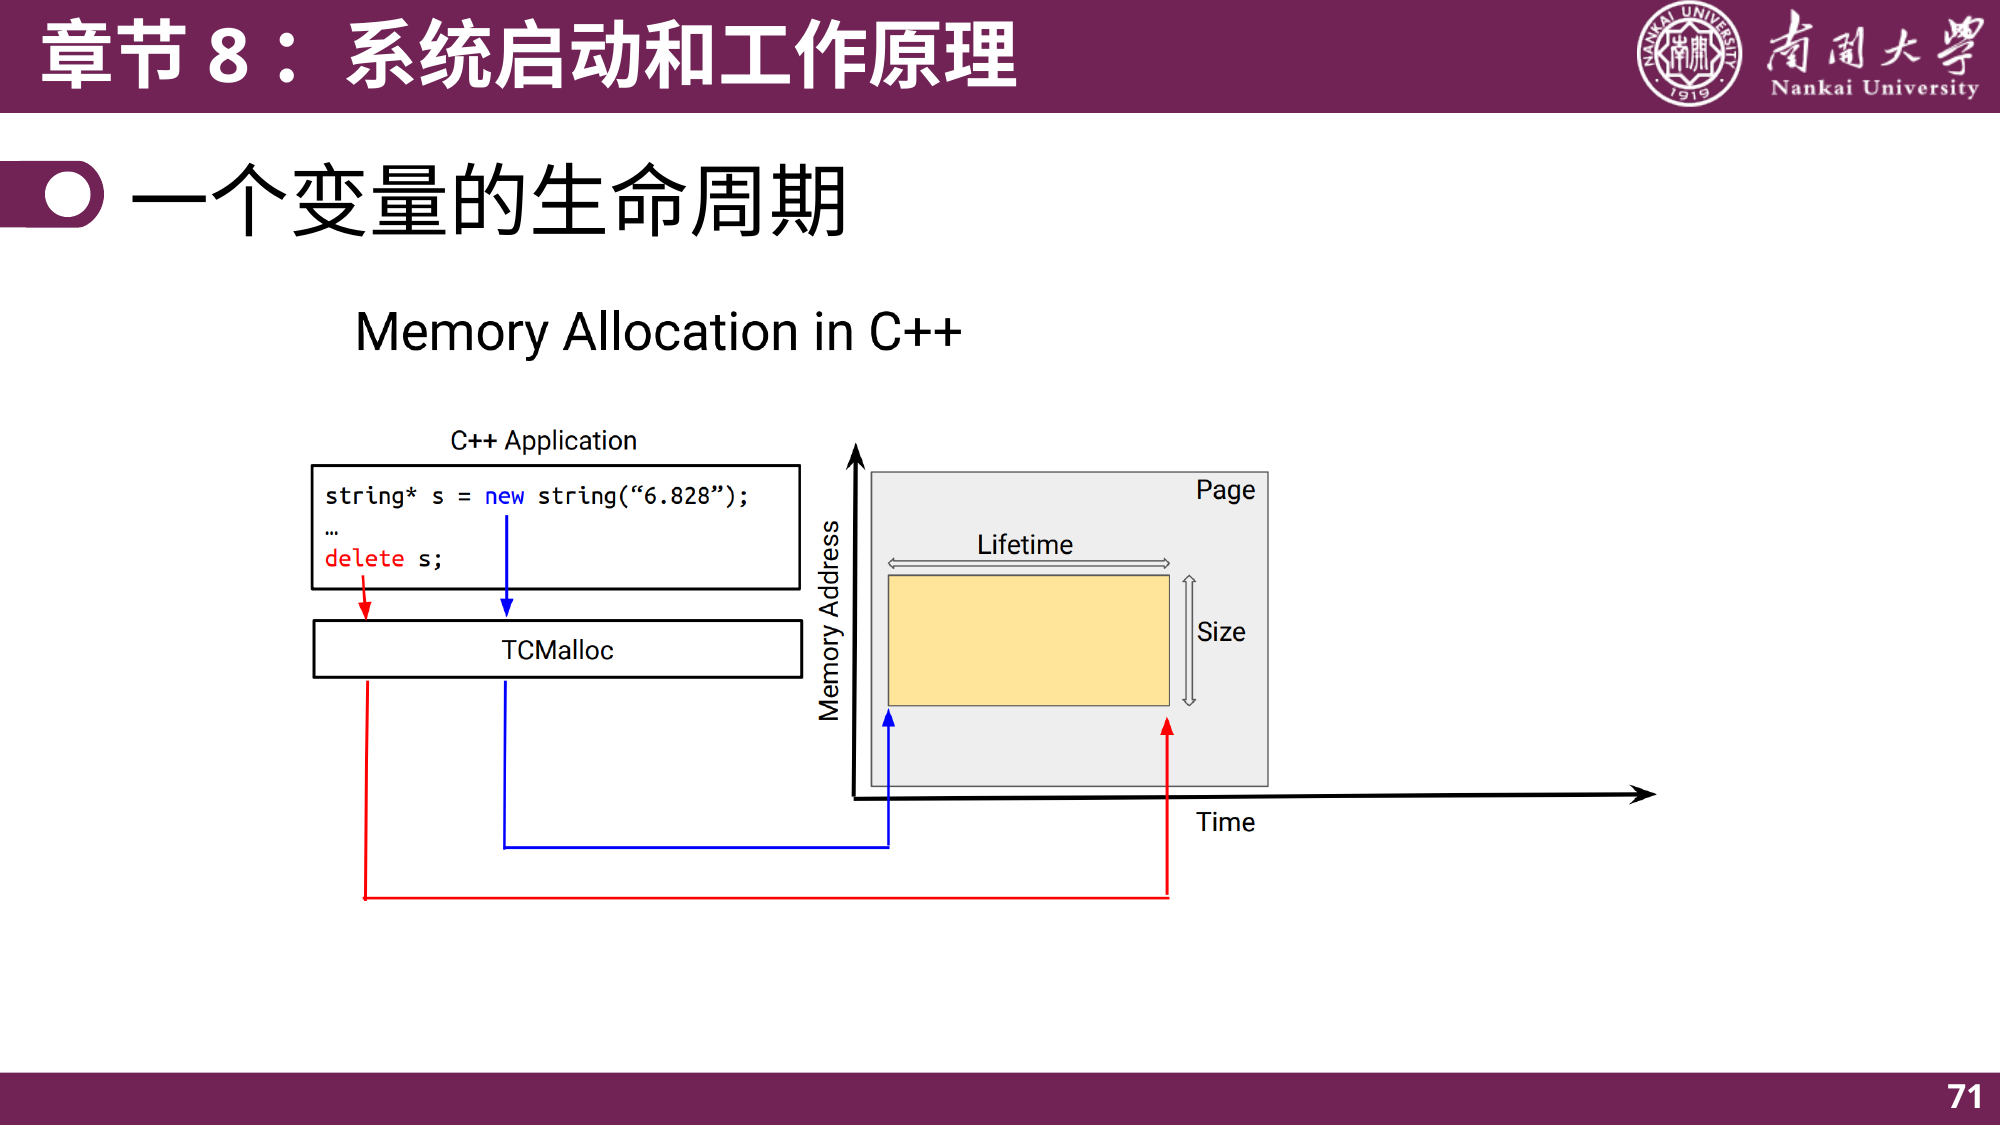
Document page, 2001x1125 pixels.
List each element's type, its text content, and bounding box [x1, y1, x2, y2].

slide_number 71 [1550, 1070, 2000, 1125]
picture [1637, 0, 2001, 110]
title 一个变量的生命周期 [114, 143, 1886, 255]
picture [302, 278, 1658, 943]
